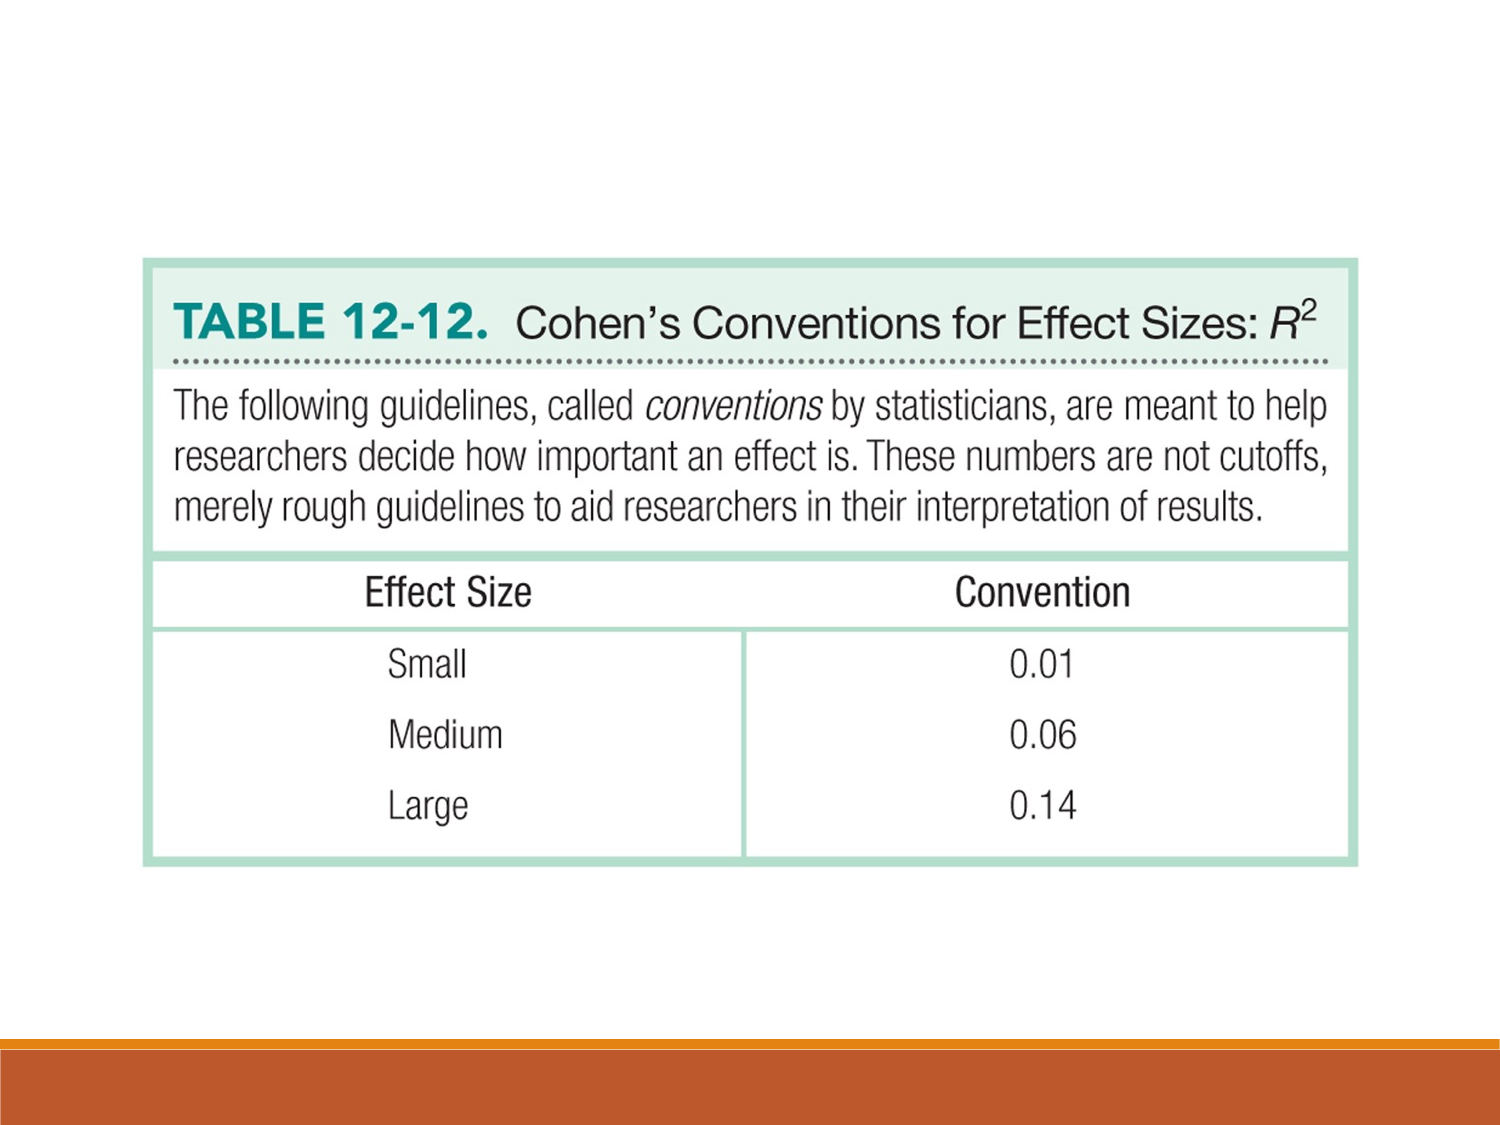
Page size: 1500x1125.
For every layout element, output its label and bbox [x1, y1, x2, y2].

picture [136, 252, 1363, 872]
